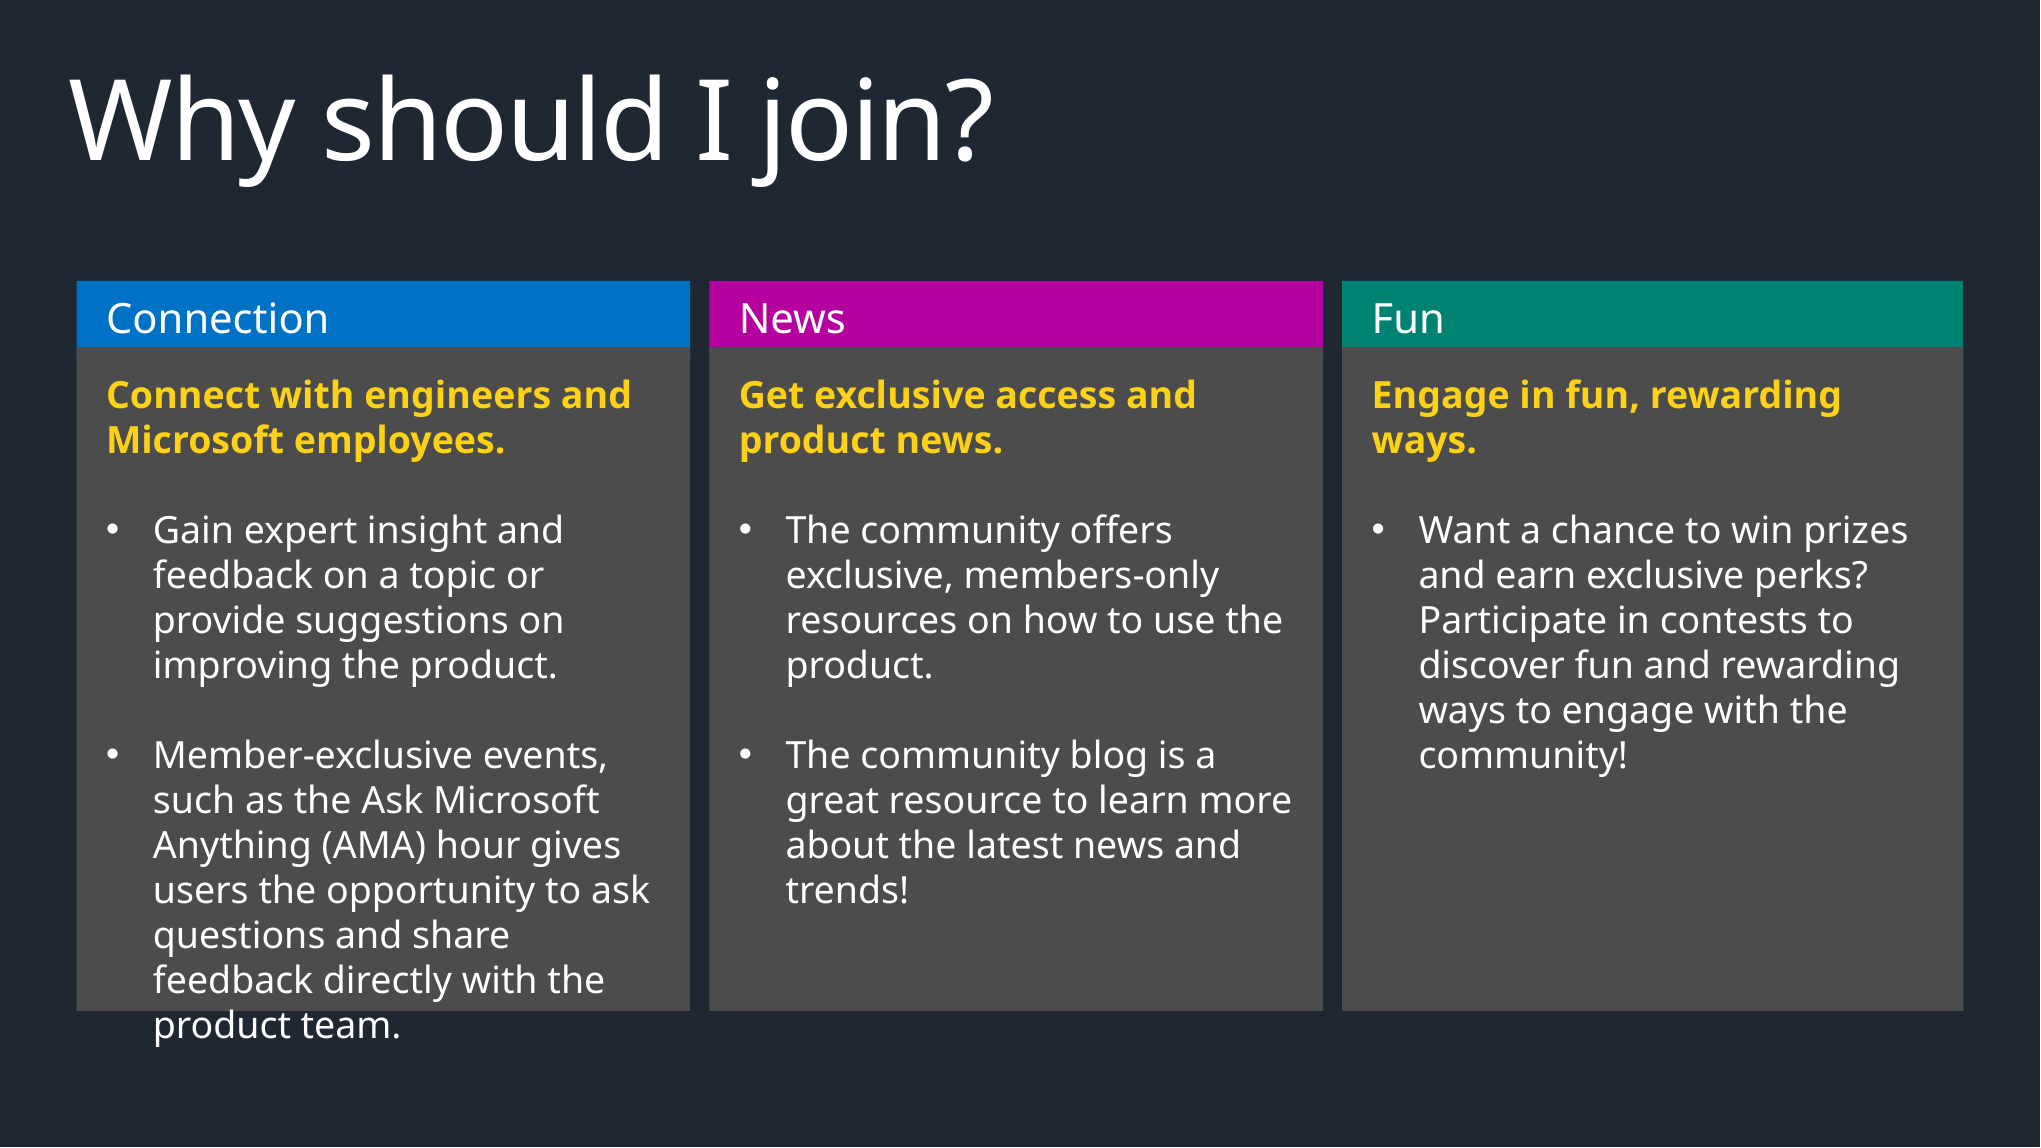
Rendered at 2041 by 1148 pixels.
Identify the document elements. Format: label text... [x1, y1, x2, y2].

text_box Get exclusive access and product news. The community offers exclusive, members-only resources on how to use the product. The community blog is a great resource to learn more about the latest news and trends! [709, 346, 1324, 1012]
text_box Connect with engineers and Microsoft employees. Gain expert insight and feedback on a topic or provide suggestions on improving the product. Member-exclusive events, such as the Ask Microsoft Anything (AMA) hour gives users the opportunity to ask questions and share feedback directly with the product team. [76, 346, 691, 1012]
text_box Fun [1341, 280, 1964, 346]
text_box Engage in fun, rewarding ways. Want a chance to win prizes and earn exclusive perks? Participate in contests to discover fun and rewarding ways to engage with the community! [1341, 346, 1964, 1012]
title Why should I join? [45, 48, 1996, 199]
text_box News [709, 280, 1324, 346]
text_box Connection [76, 280, 691, 346]
